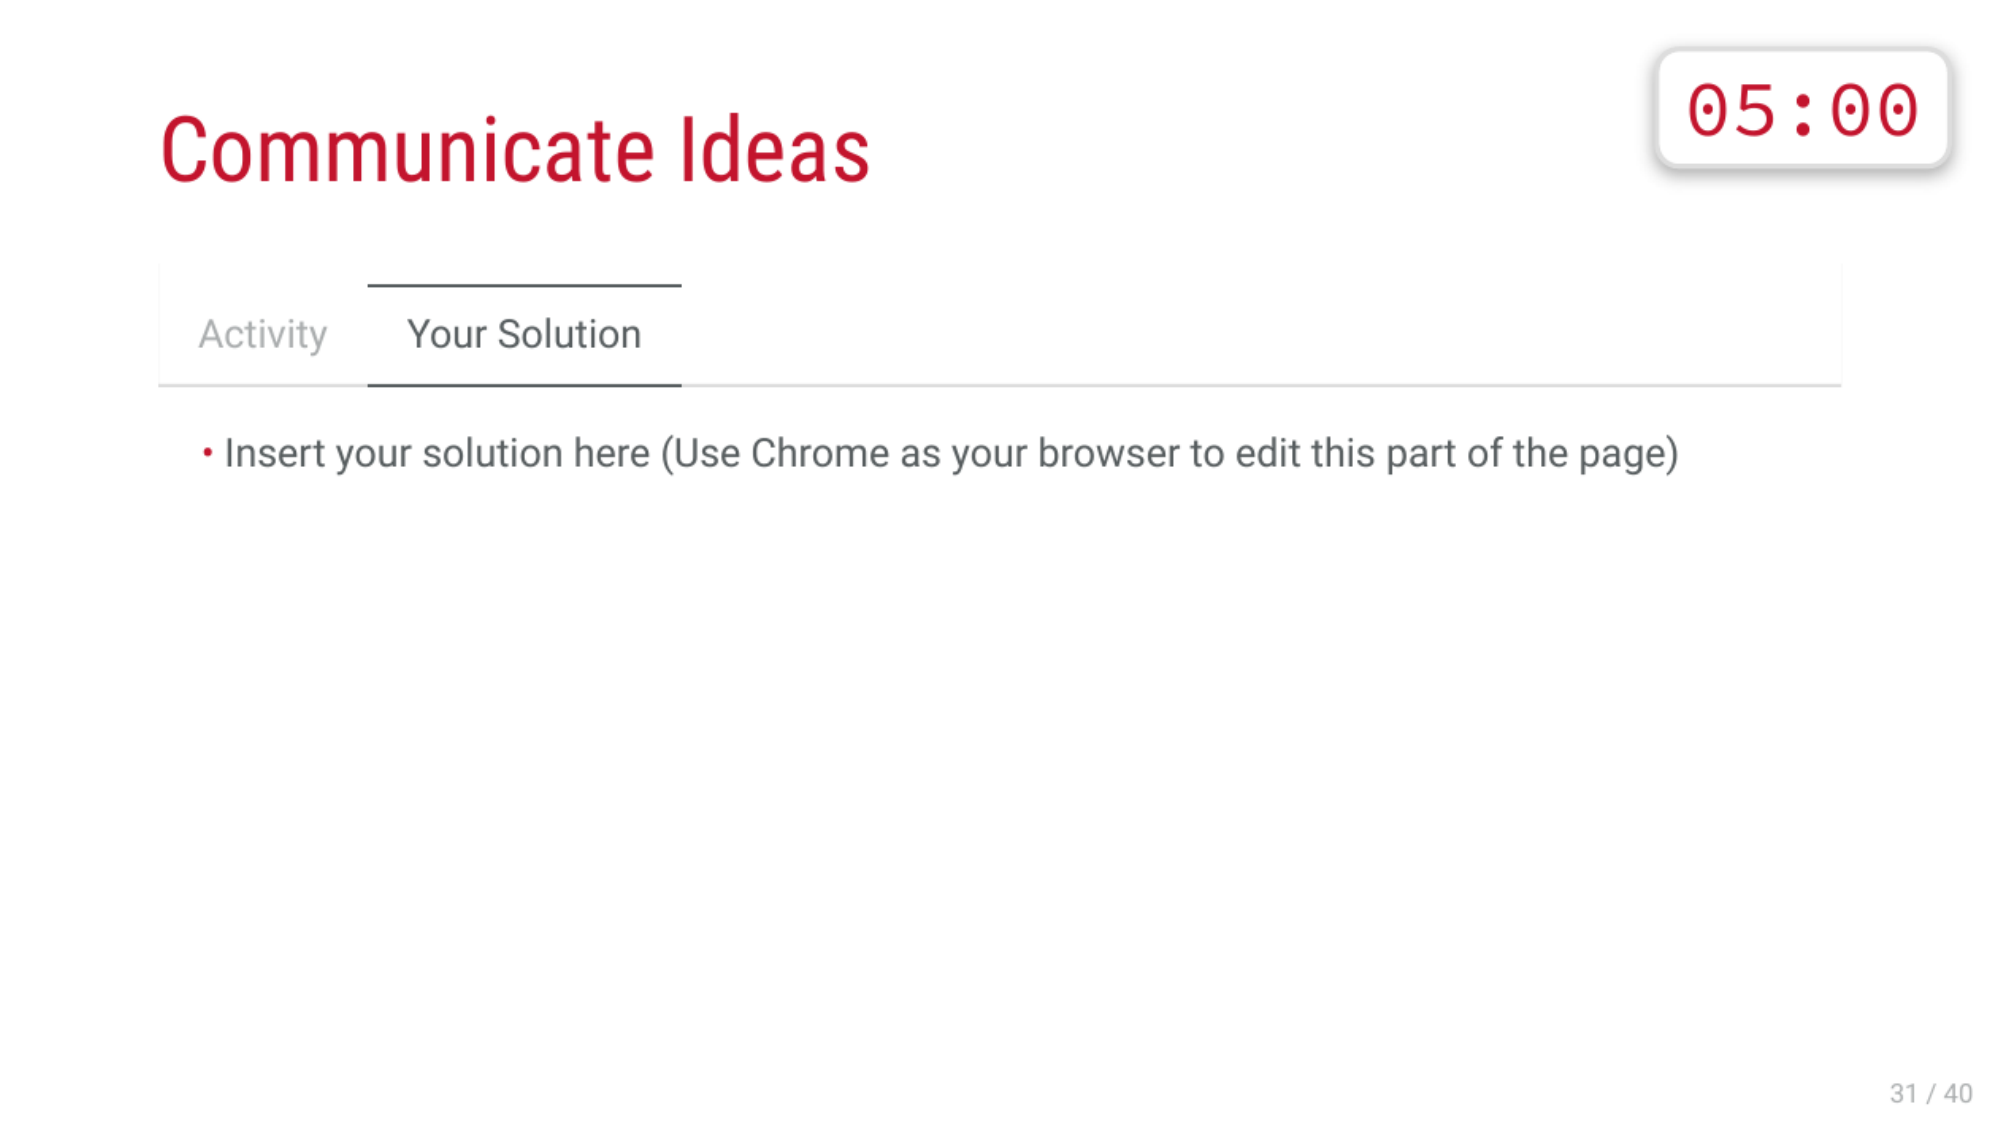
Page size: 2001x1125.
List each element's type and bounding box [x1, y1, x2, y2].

list [0, 0, 2000, 1125]
